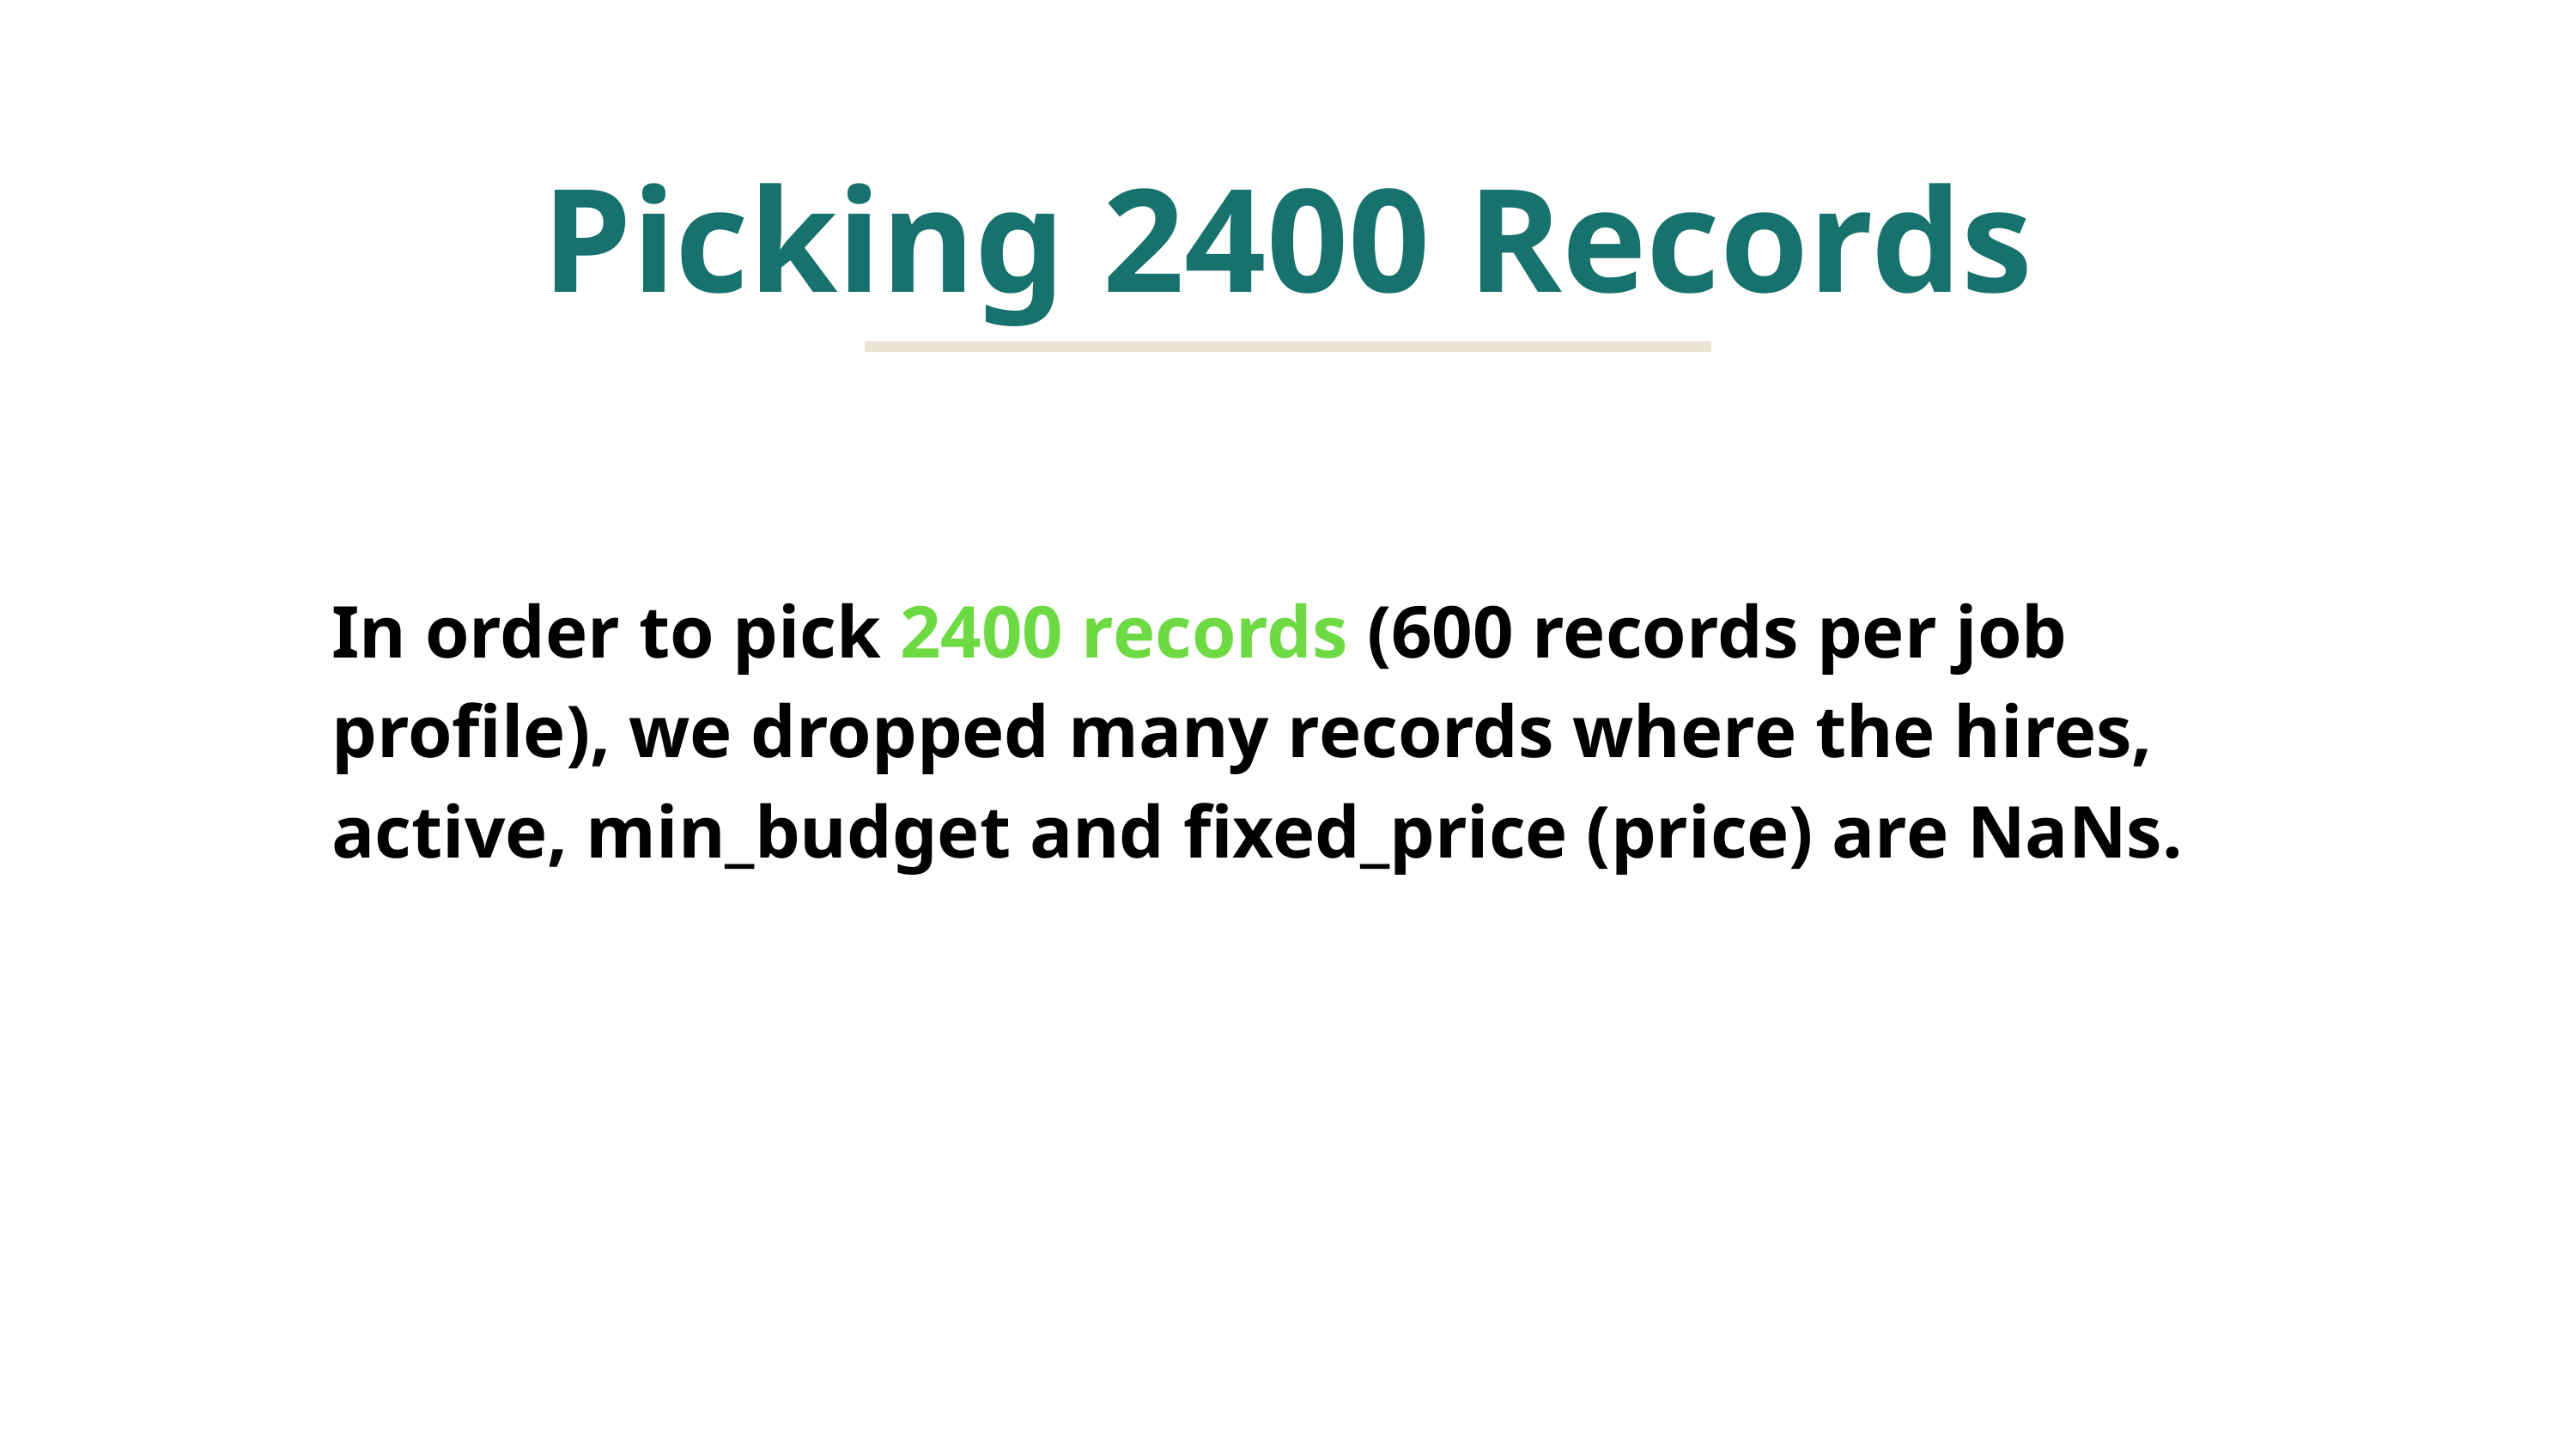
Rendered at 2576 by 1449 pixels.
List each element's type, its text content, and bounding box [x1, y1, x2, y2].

text_box In order to pick 2400 records (600 records per job profile), we dropped many records where the hires, active, min_budget and fixed_price (price) are NaNs. [331, 572, 2245, 872]
text_box Picking 2400 Records [512, 120, 2064, 321]
